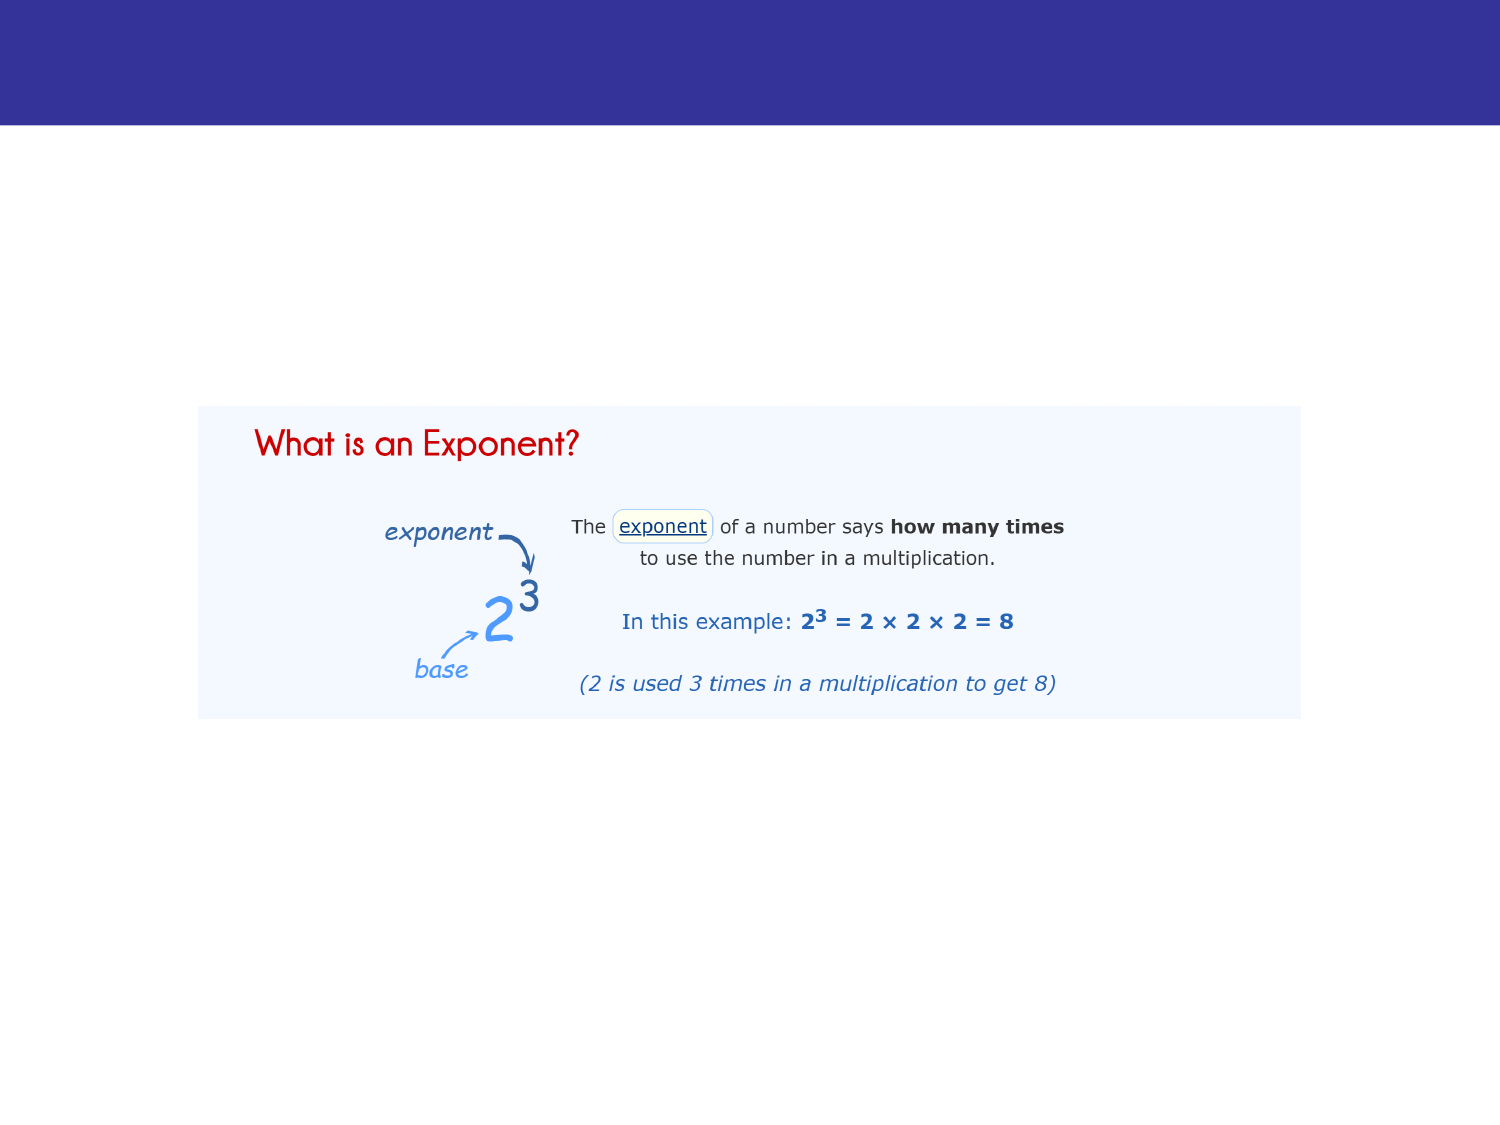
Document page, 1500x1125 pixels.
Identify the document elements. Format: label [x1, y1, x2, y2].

picture [198, 406, 1302, 719]
